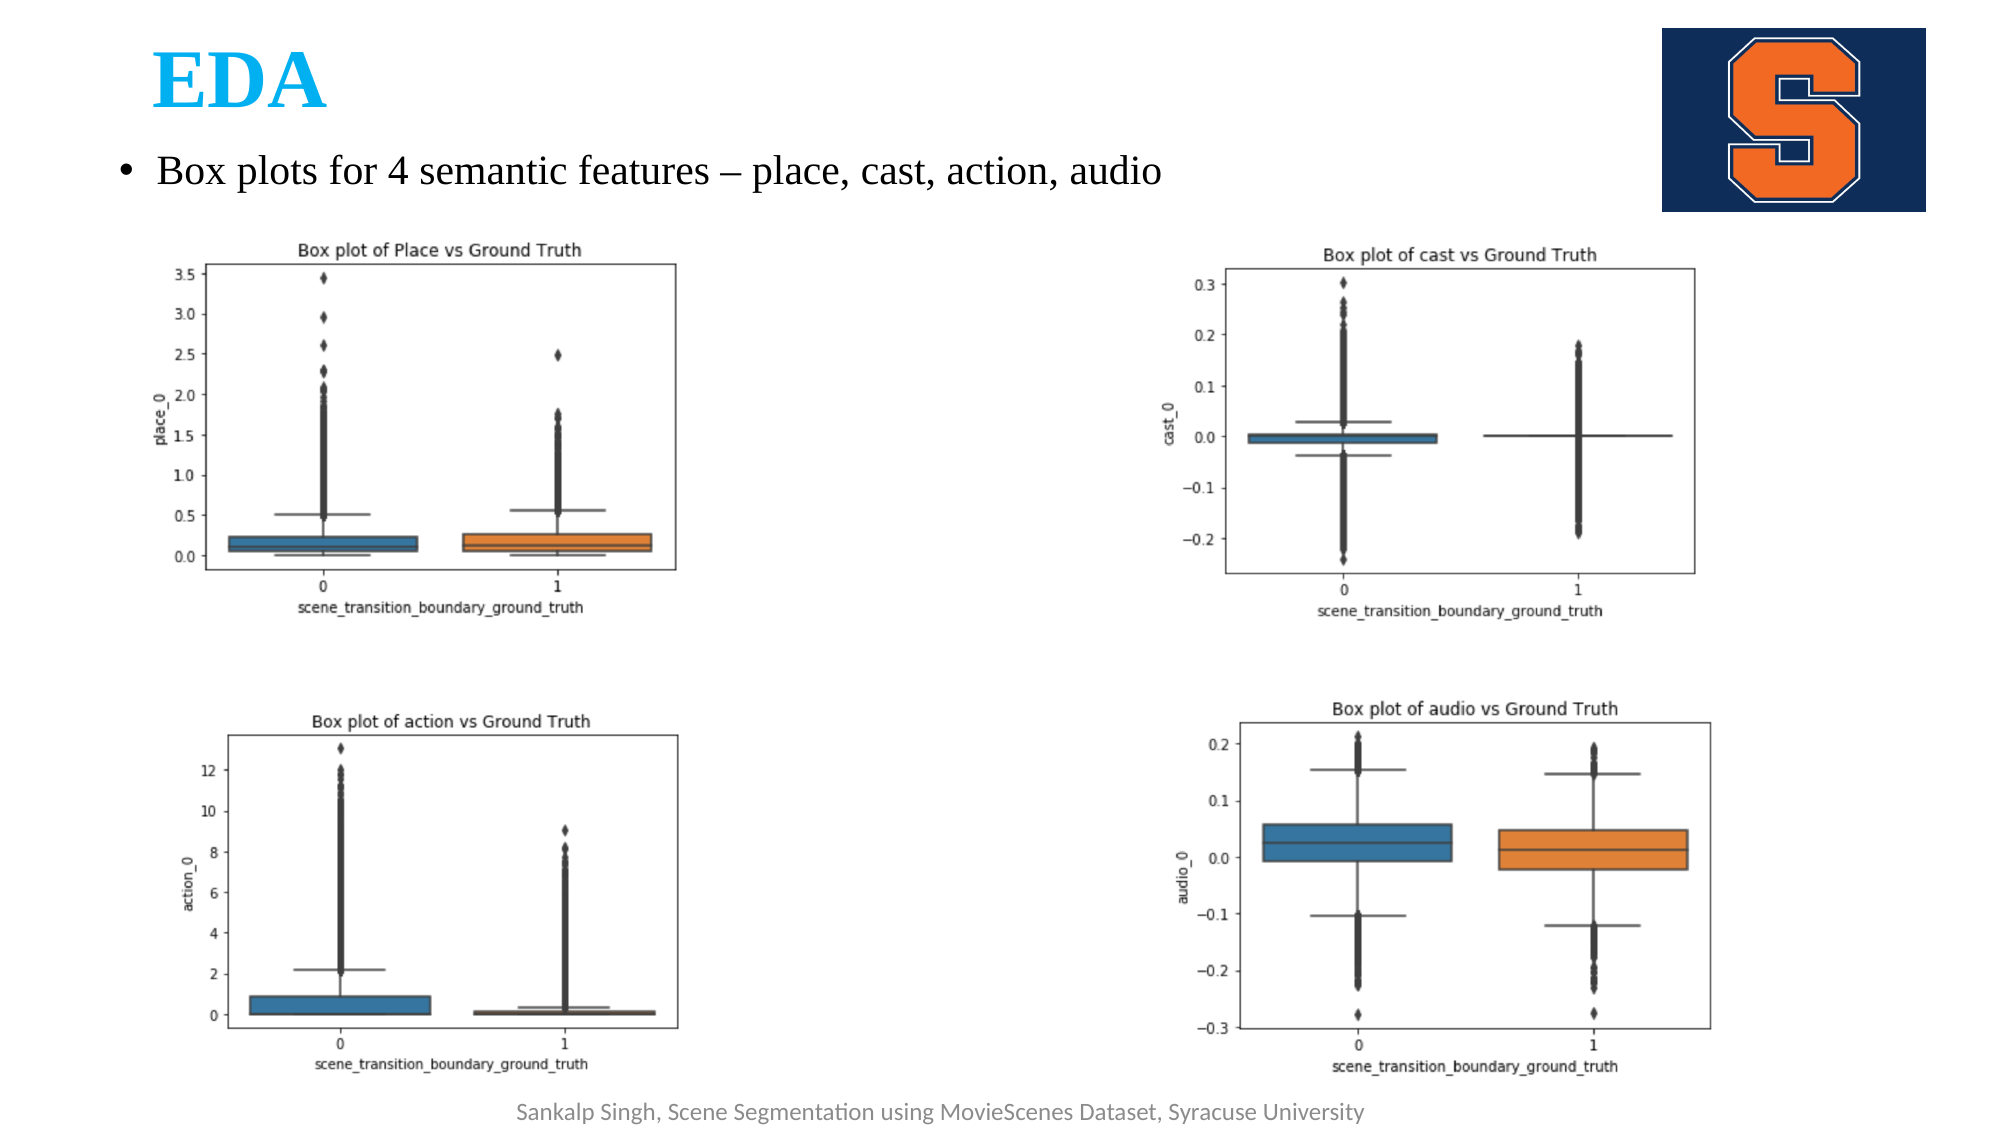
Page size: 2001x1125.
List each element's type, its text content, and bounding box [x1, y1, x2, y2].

title EDA [137, 0, 1863, 141]
picture [1150, 674, 1741, 1098]
list Box plots for 4 semantic features – place, cast, action, audio [104, 141, 1830, 856]
footer Sankalp Singh, Scene Segmentation using MovieScenes Dataset, Syracuse University [416, 1081, 1467, 1125]
picture [1150, 221, 1721, 632]
picture [170, 691, 695, 1081]
picture [137, 221, 695, 632]
picture [1662, 28, 1926, 212]
